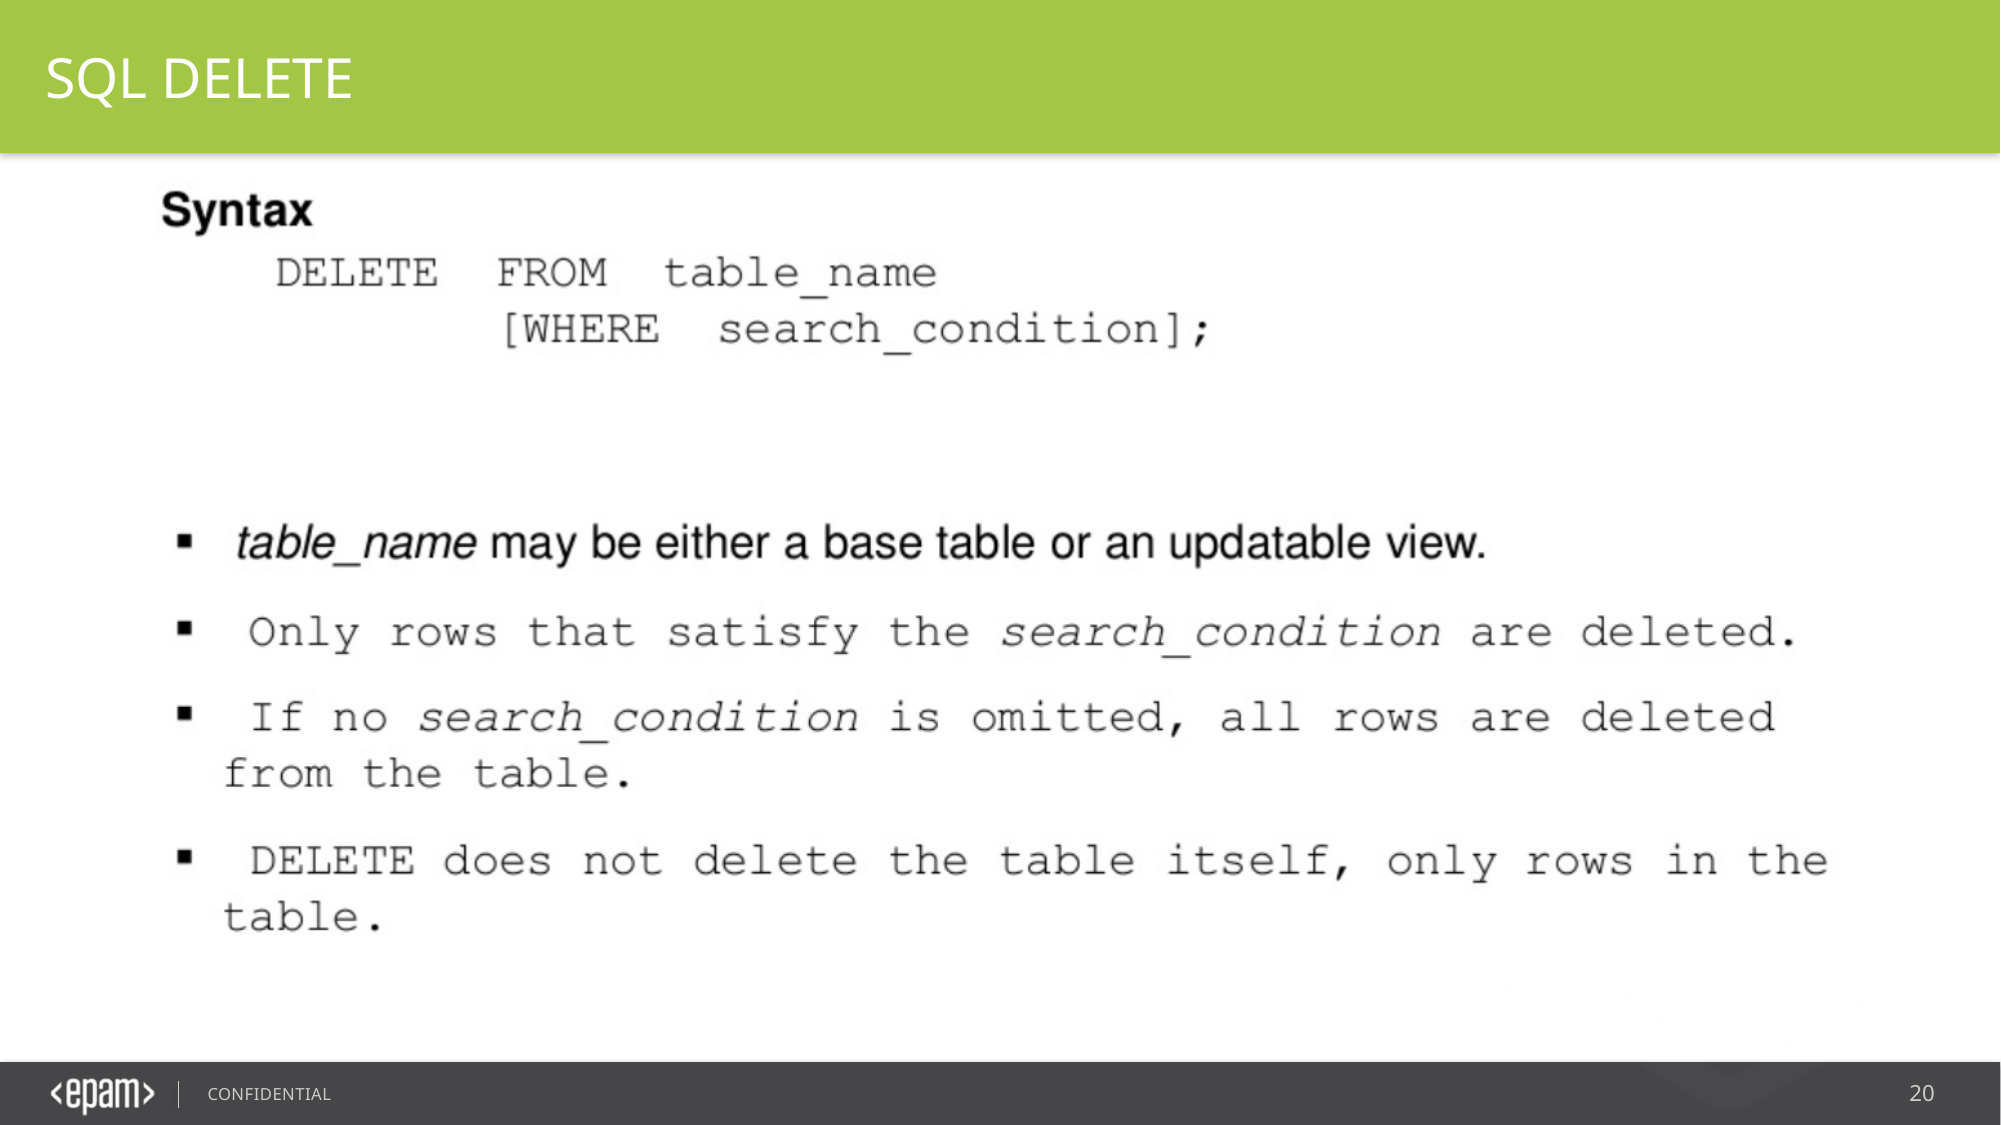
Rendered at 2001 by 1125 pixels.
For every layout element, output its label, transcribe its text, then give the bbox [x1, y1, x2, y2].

picture [138, 174, 1862, 960]
list SQL DELETE [0, 0, 2000, 153]
picture [50, 1078, 155, 1116]
